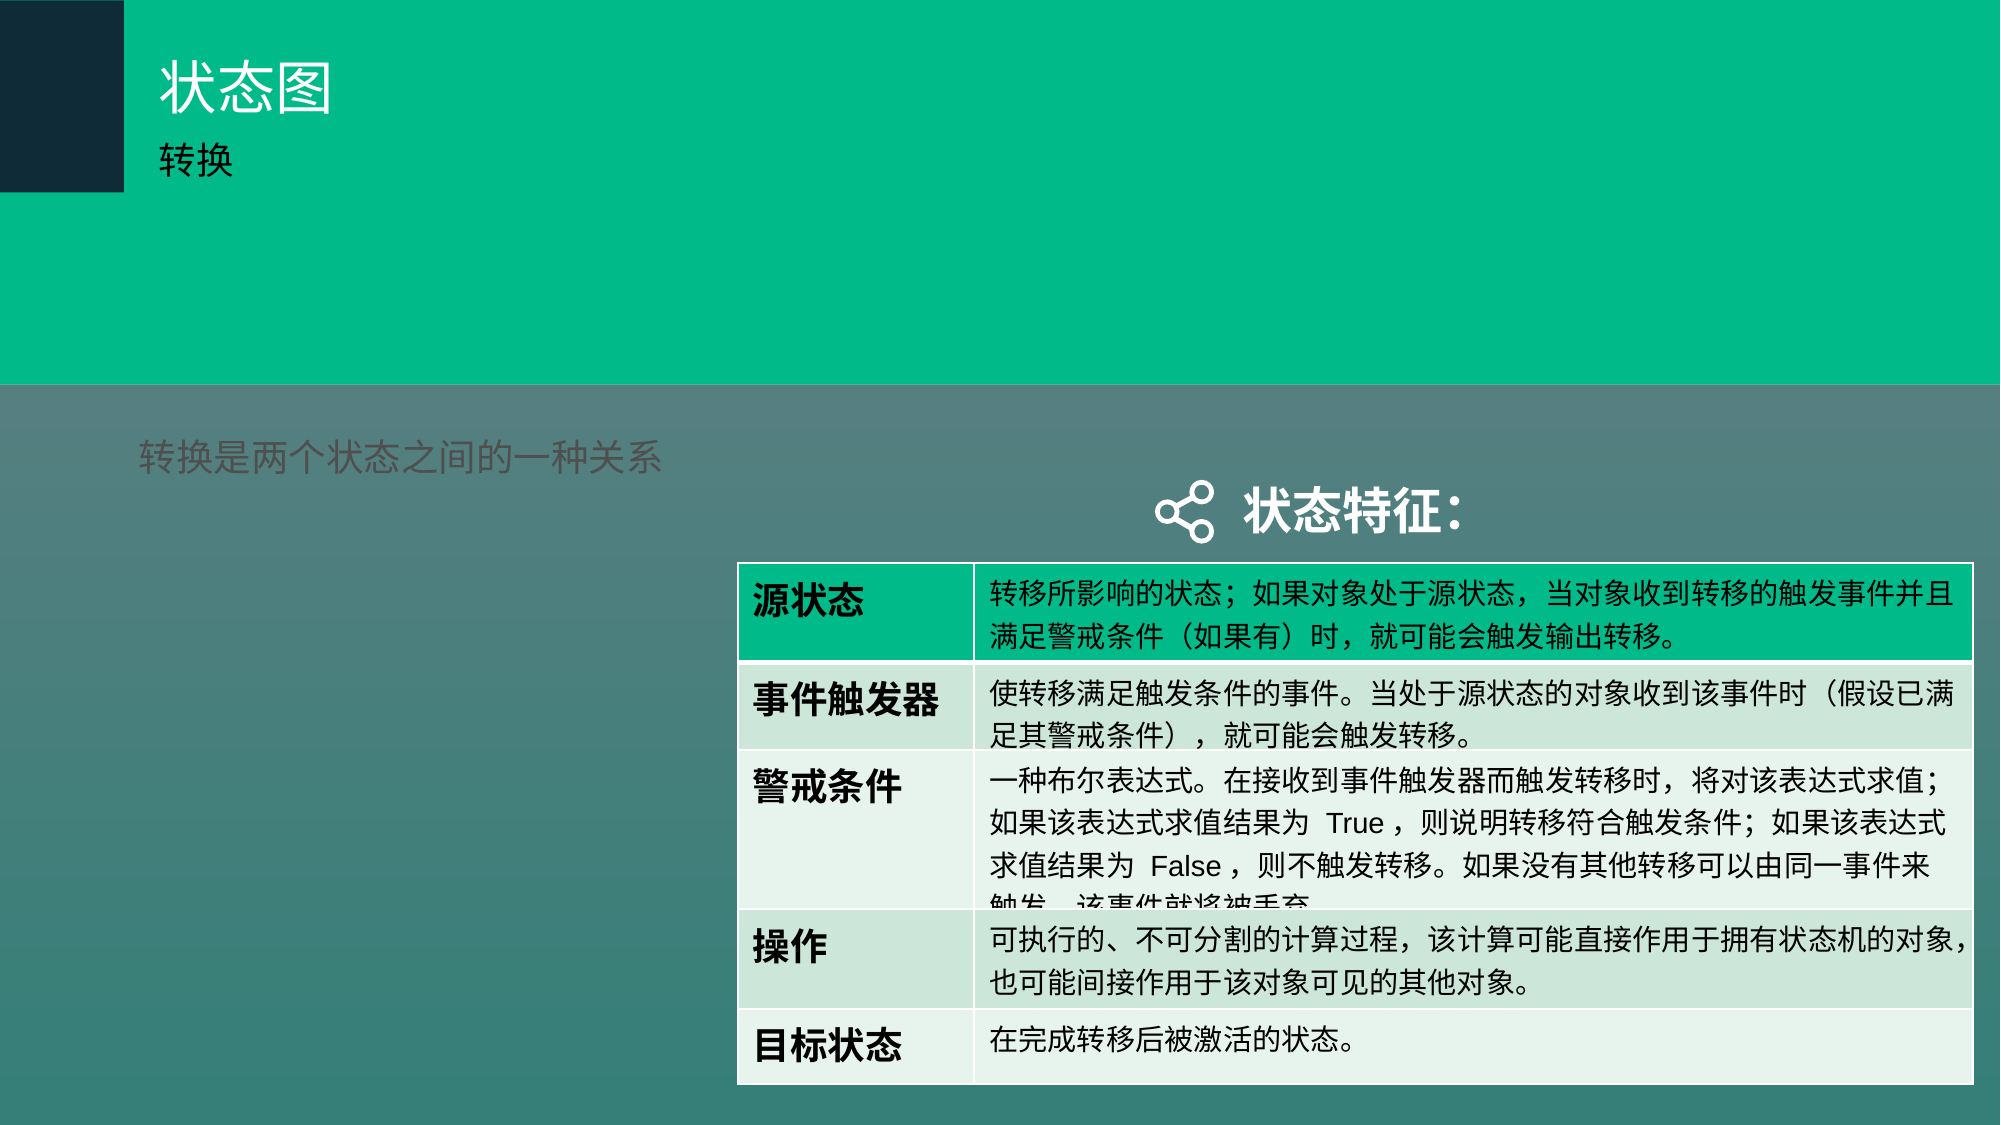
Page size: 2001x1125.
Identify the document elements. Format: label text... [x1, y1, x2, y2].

table_cell 事件触发器 [739, 665, 973, 749]
table_cell 可执行的、不可分割的计算过程，该计算可能直接作用于拥有状态机的对象，也可能间接作用于该对象可见的其他对象。 [975, 910, 1972, 1008]
text_box 转换 [144, 129, 403, 190]
table_cell 目标状态 [739, 1010, 973, 1083]
table_cell 在完成转移后被激活的状态。 [975, 1010, 1972, 1083]
table_cell 操作 [739, 910, 973, 1008]
table_cell 使转移满足触发条件的事件。当处于源状态的对象收到该事件时（假设已满足其警戒条件），就可能会触发转移。 [975, 665, 1972, 749]
table_cell 一种布尔表达式。在接收到事件触发器而触发转移时，将对该表达式求值；如果该表达式求值结果为 True，则说明转移符合触发条件；如果该表达式求值结果为 False，则不触发转移。如果没有其他转移可以由同一事件来触发，该事件就将被丢弃。 [975, 751, 1972, 908]
text_box 转换是两个状态之间的一种关系 [123, 426, 820, 487]
table_cell 警戒条件 [739, 751, 973, 908]
text_box [0, 0, 125, 193]
text_box [1154, 479, 1215, 544]
text_box [0, 0, 2000, 385]
text_box 状态图 [144, 43, 680, 129]
text_box [0, 385, 2000, 1125]
text_box 状态特征： [1184, 472, 1551, 547]
table_header 转移所影响的状态；如果对象处于源状态，当对象收到转移的触发事件并且满足警戒条件（如果有）时，就可能会触发输出转移。 [975, 564, 1972, 660]
table_header 源状态 [739, 564, 973, 660]
